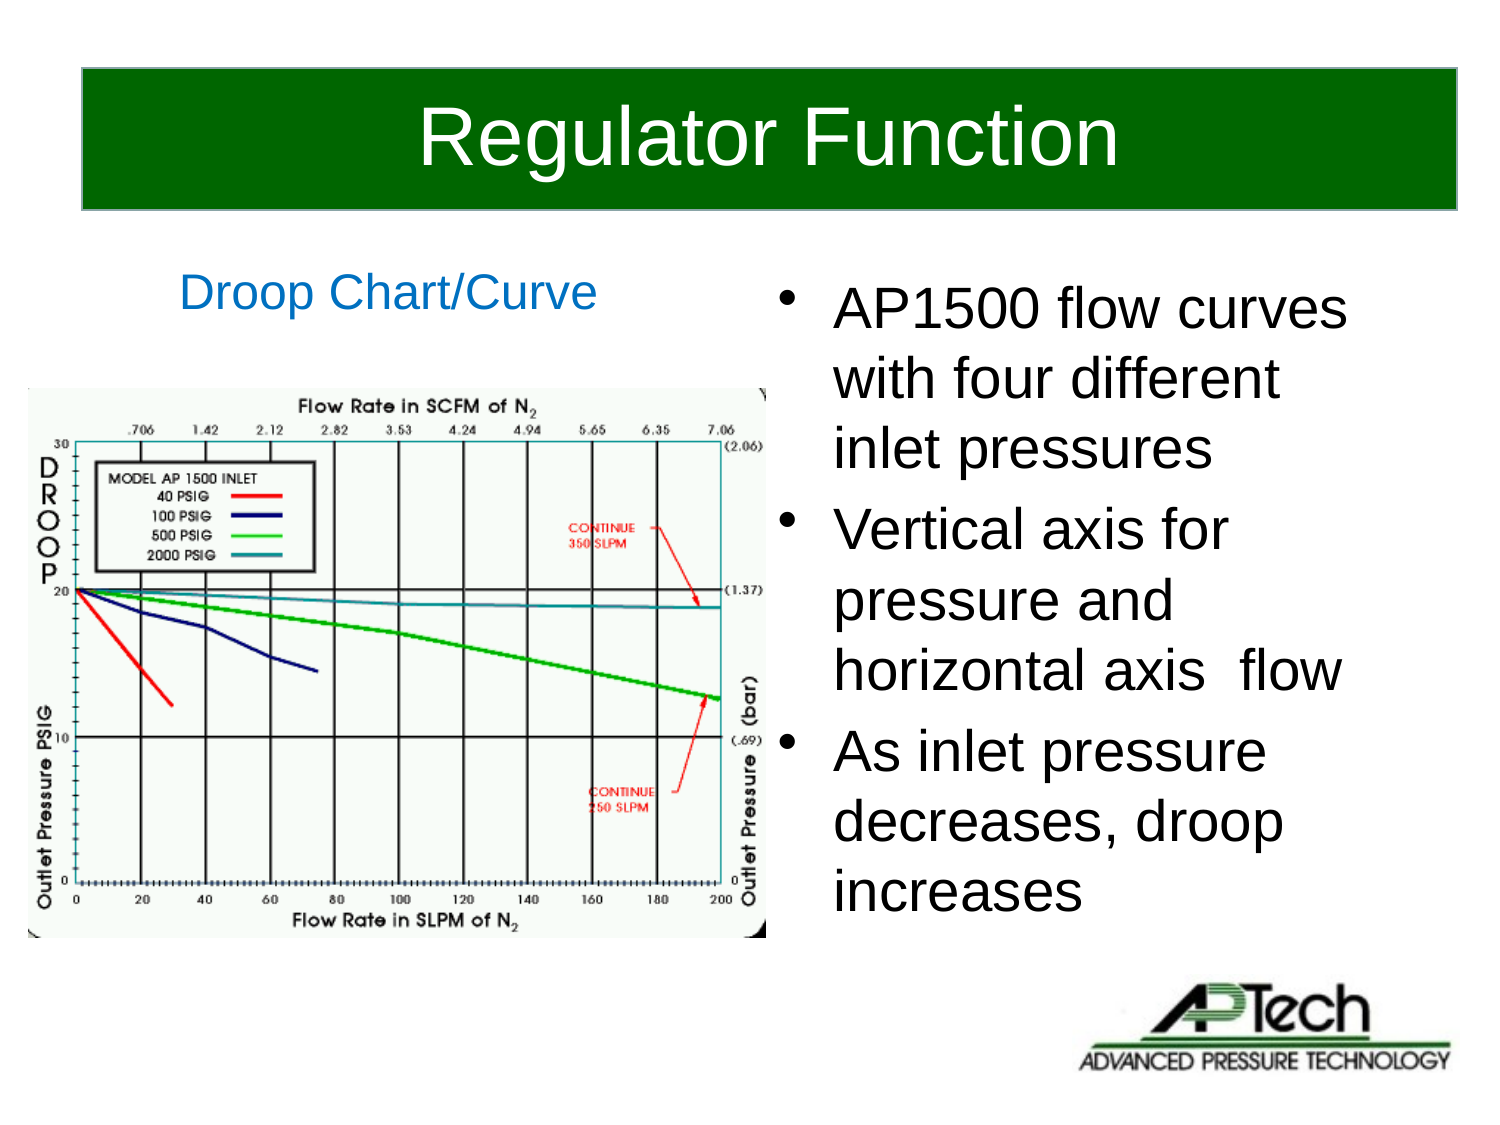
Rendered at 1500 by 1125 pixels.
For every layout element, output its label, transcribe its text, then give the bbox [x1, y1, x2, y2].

text_box Regulator Function [81, 67, 1458, 211]
title Droop Chart/Curve [75, 241, 716, 337]
picture [1072, 974, 1460, 1080]
list AP1500 flow curves with four different inlet pressures Vertical axis for pressure and horizontal axis flow As inlet pressure decreases, droop increases [762, 262, 1388, 938]
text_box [28, 388, 766, 938]
